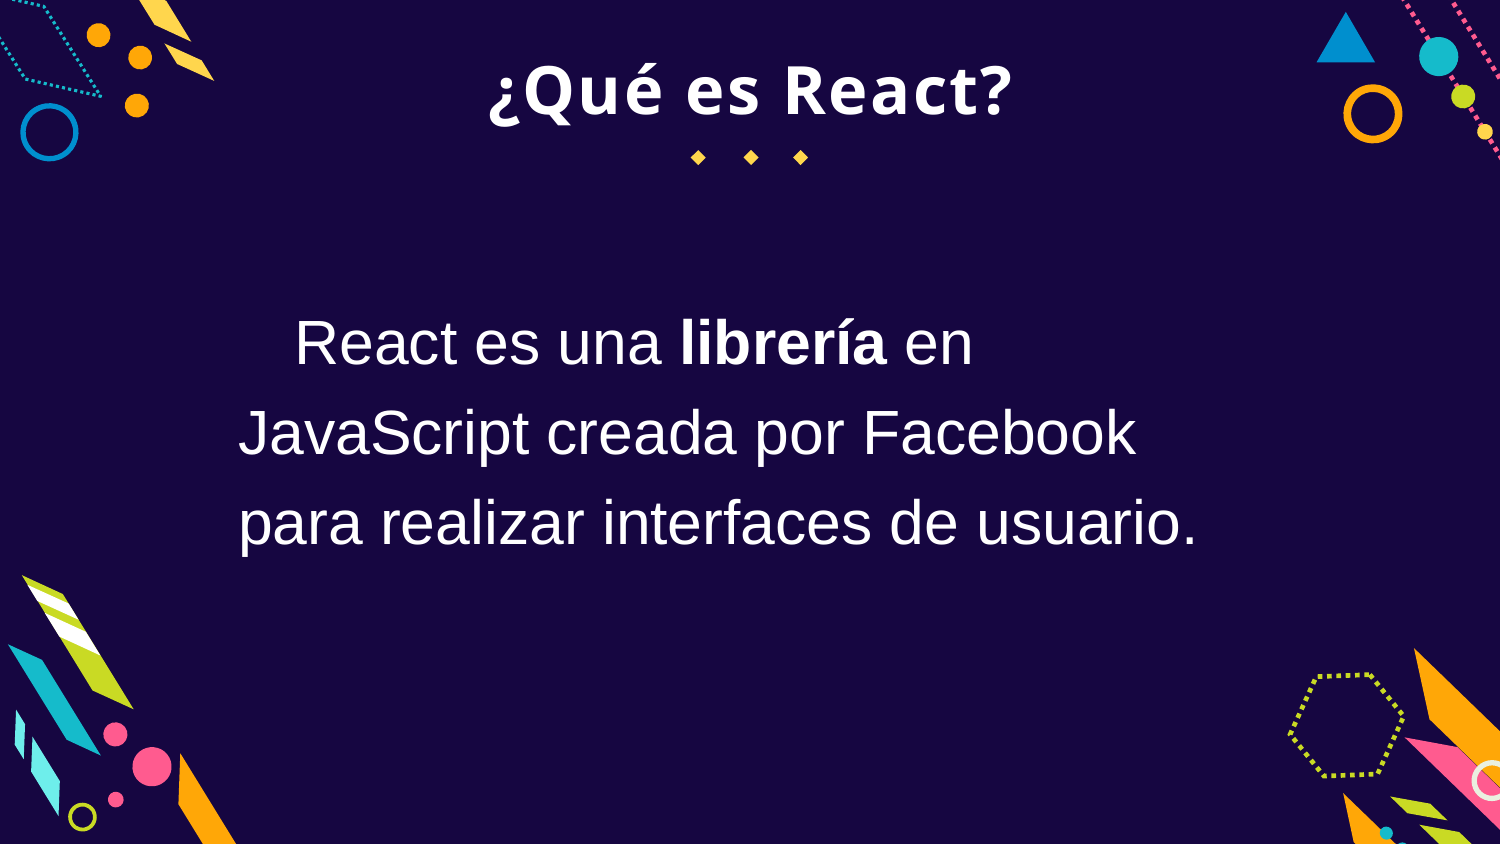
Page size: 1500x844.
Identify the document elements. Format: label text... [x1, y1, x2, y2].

text_box React es una librería en JavaScript creada por Facebook para realizar interfaces de usuario. [230, 279, 1270, 565]
text_box [743, 149, 759, 166]
text_box ¿Qué es React? [481, 40, 1022, 136]
text_box [690, 150, 706, 166]
text_box [793, 150, 809, 166]
